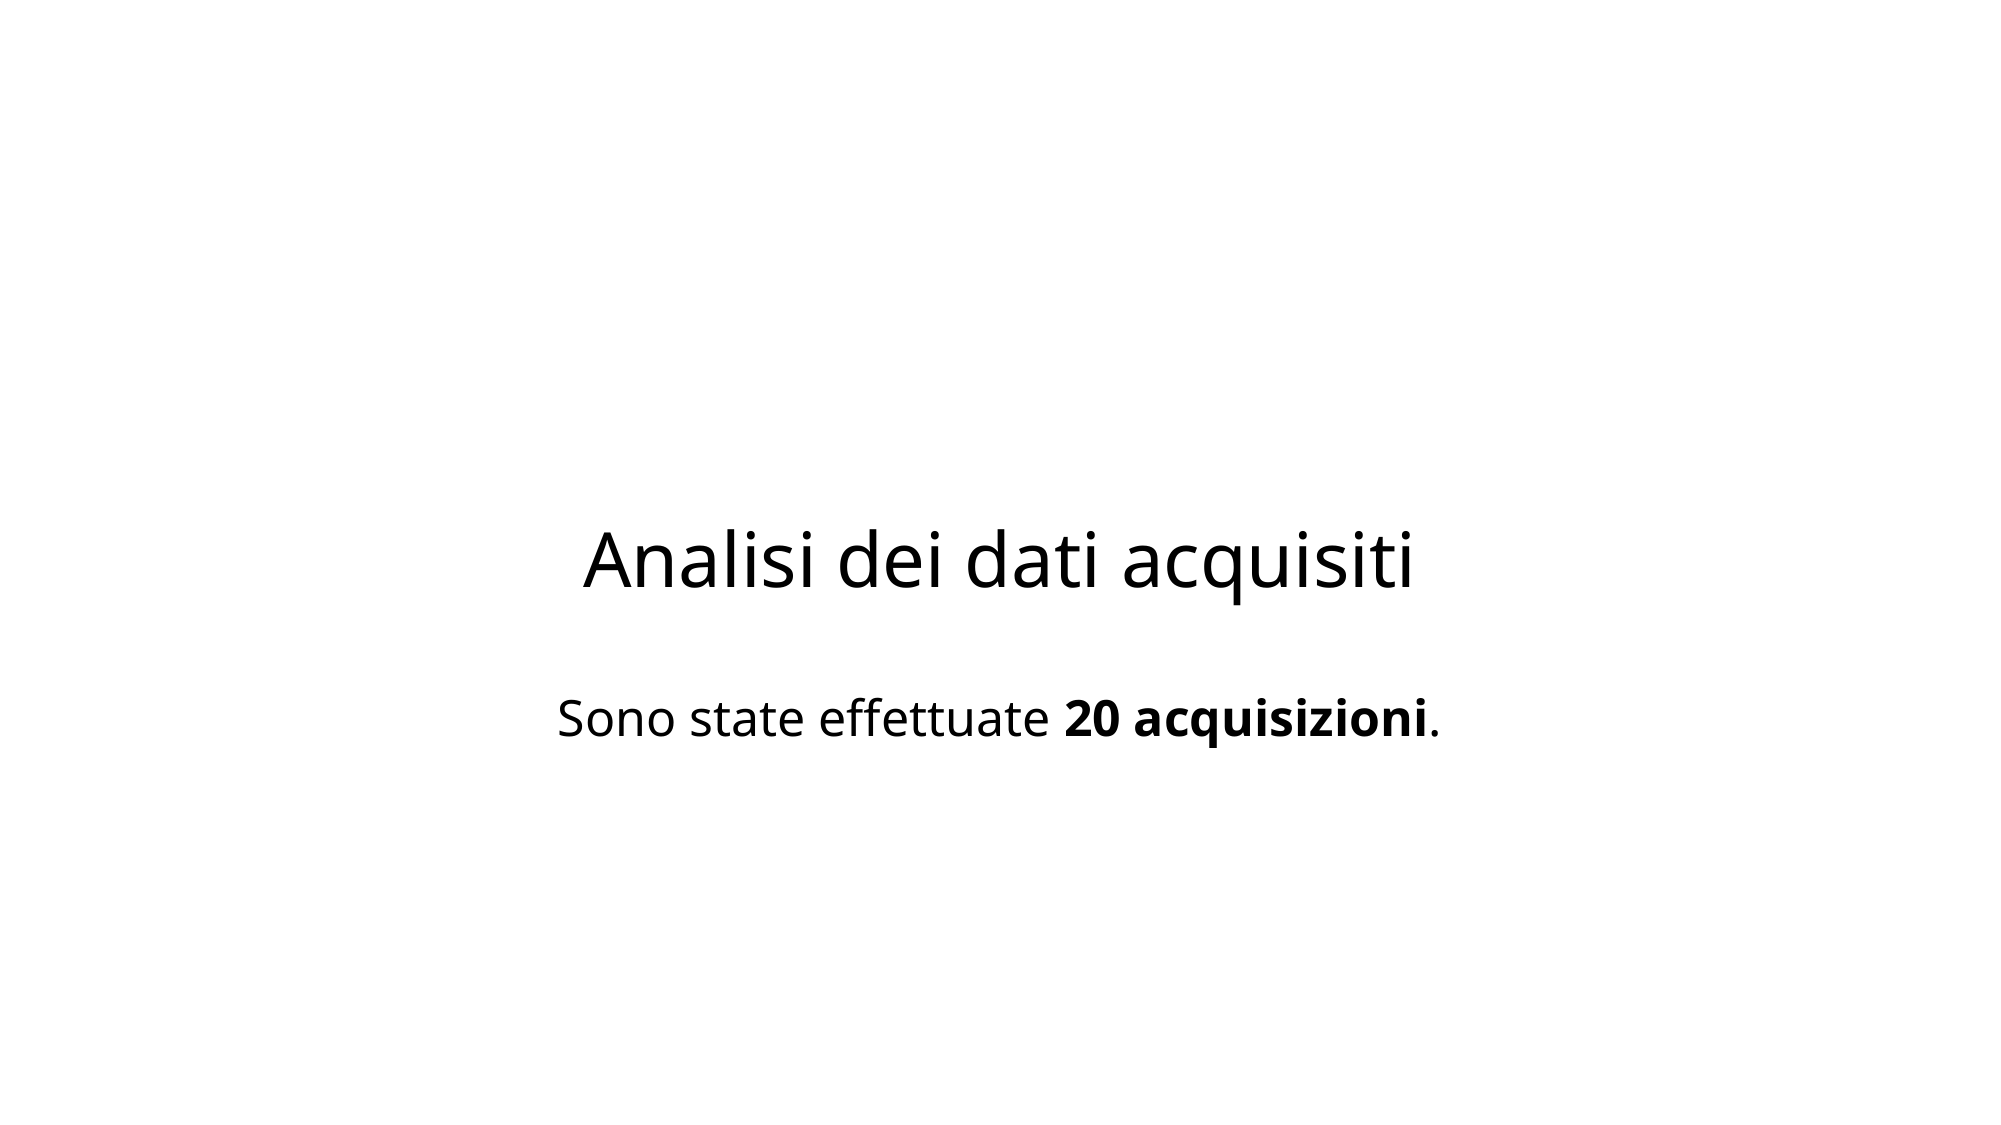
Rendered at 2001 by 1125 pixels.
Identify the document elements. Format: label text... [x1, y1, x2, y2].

title Analisi dei dati acquisiti [507, 492, 1493, 633]
text_box Sono state effettuate 20 acquisizioni. [507, 649, 1493, 791]
